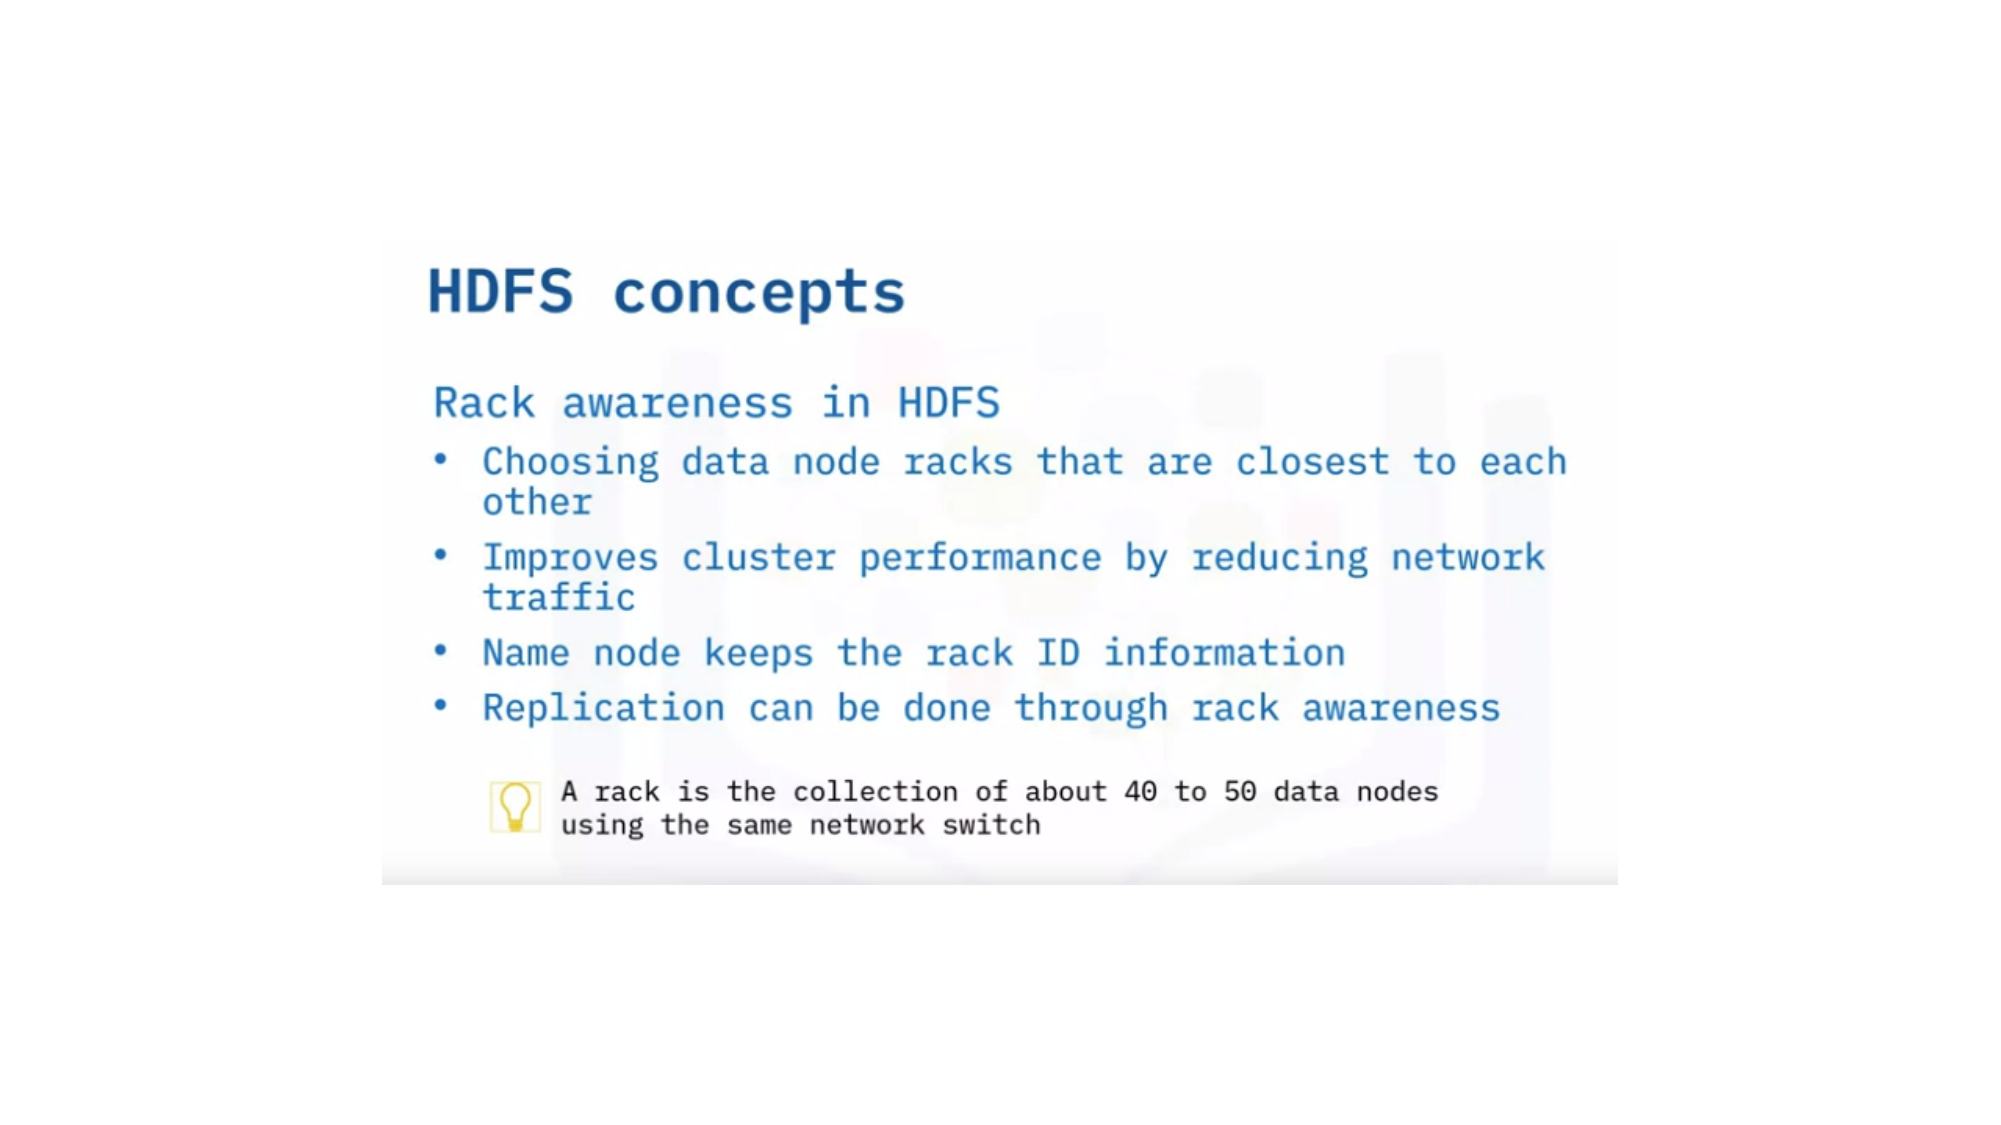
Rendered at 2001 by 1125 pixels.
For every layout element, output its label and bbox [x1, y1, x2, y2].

picture [382, 240, 1618, 885]
